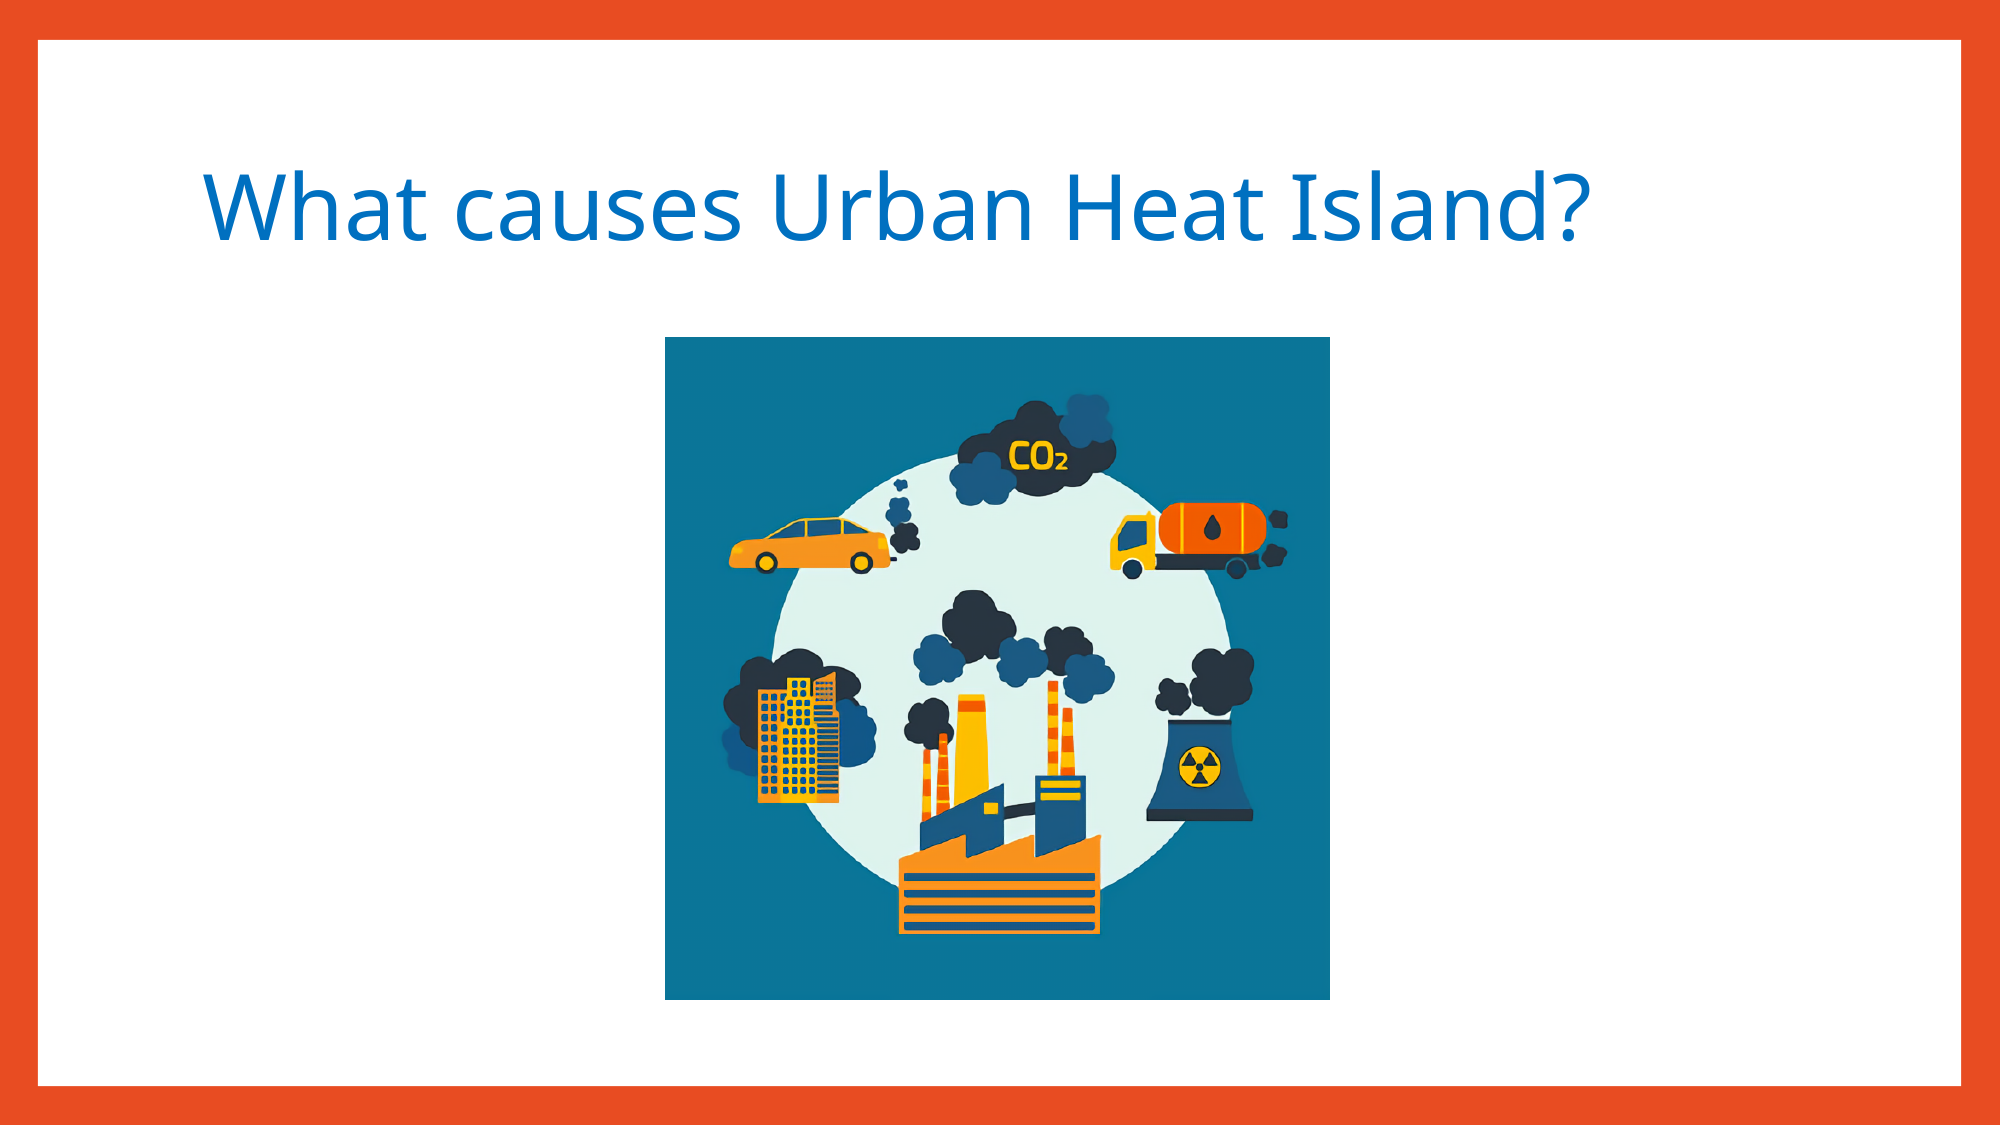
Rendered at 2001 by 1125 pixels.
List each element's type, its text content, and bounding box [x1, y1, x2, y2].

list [664, 337, 1330, 1001]
title What causes Urban Heat Island? [187, 99, 1808, 323]
